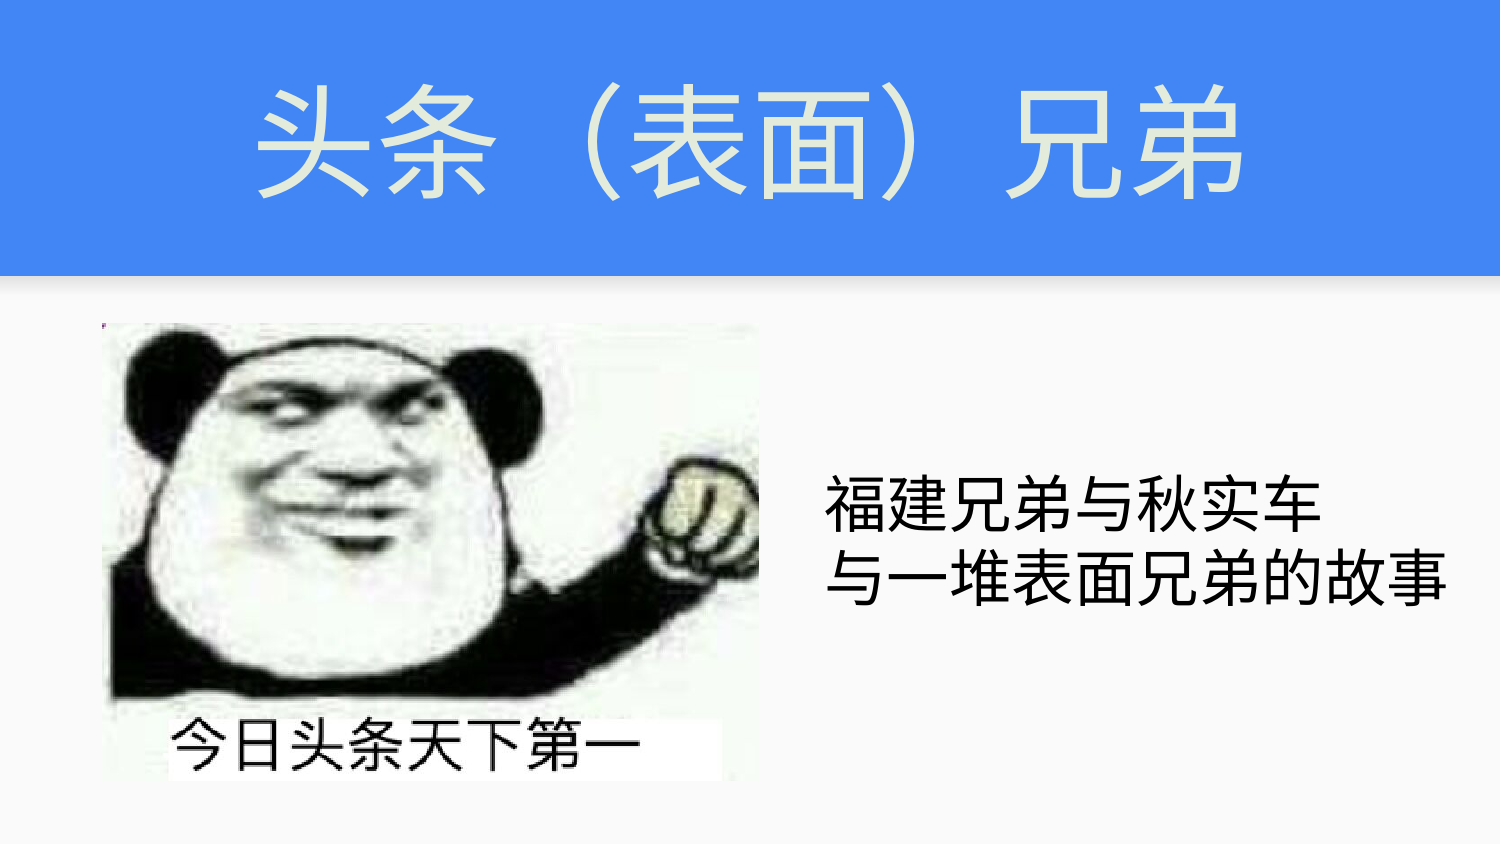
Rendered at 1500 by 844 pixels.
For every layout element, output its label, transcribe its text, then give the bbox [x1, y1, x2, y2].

text_box 头条（表面）兄弟 [244, 57, 1260, 222]
picture [102, 323, 760, 781]
text_box 福建兄弟与秋实车 与一堆表面兄弟的故事 [816, 457, 1458, 622]
